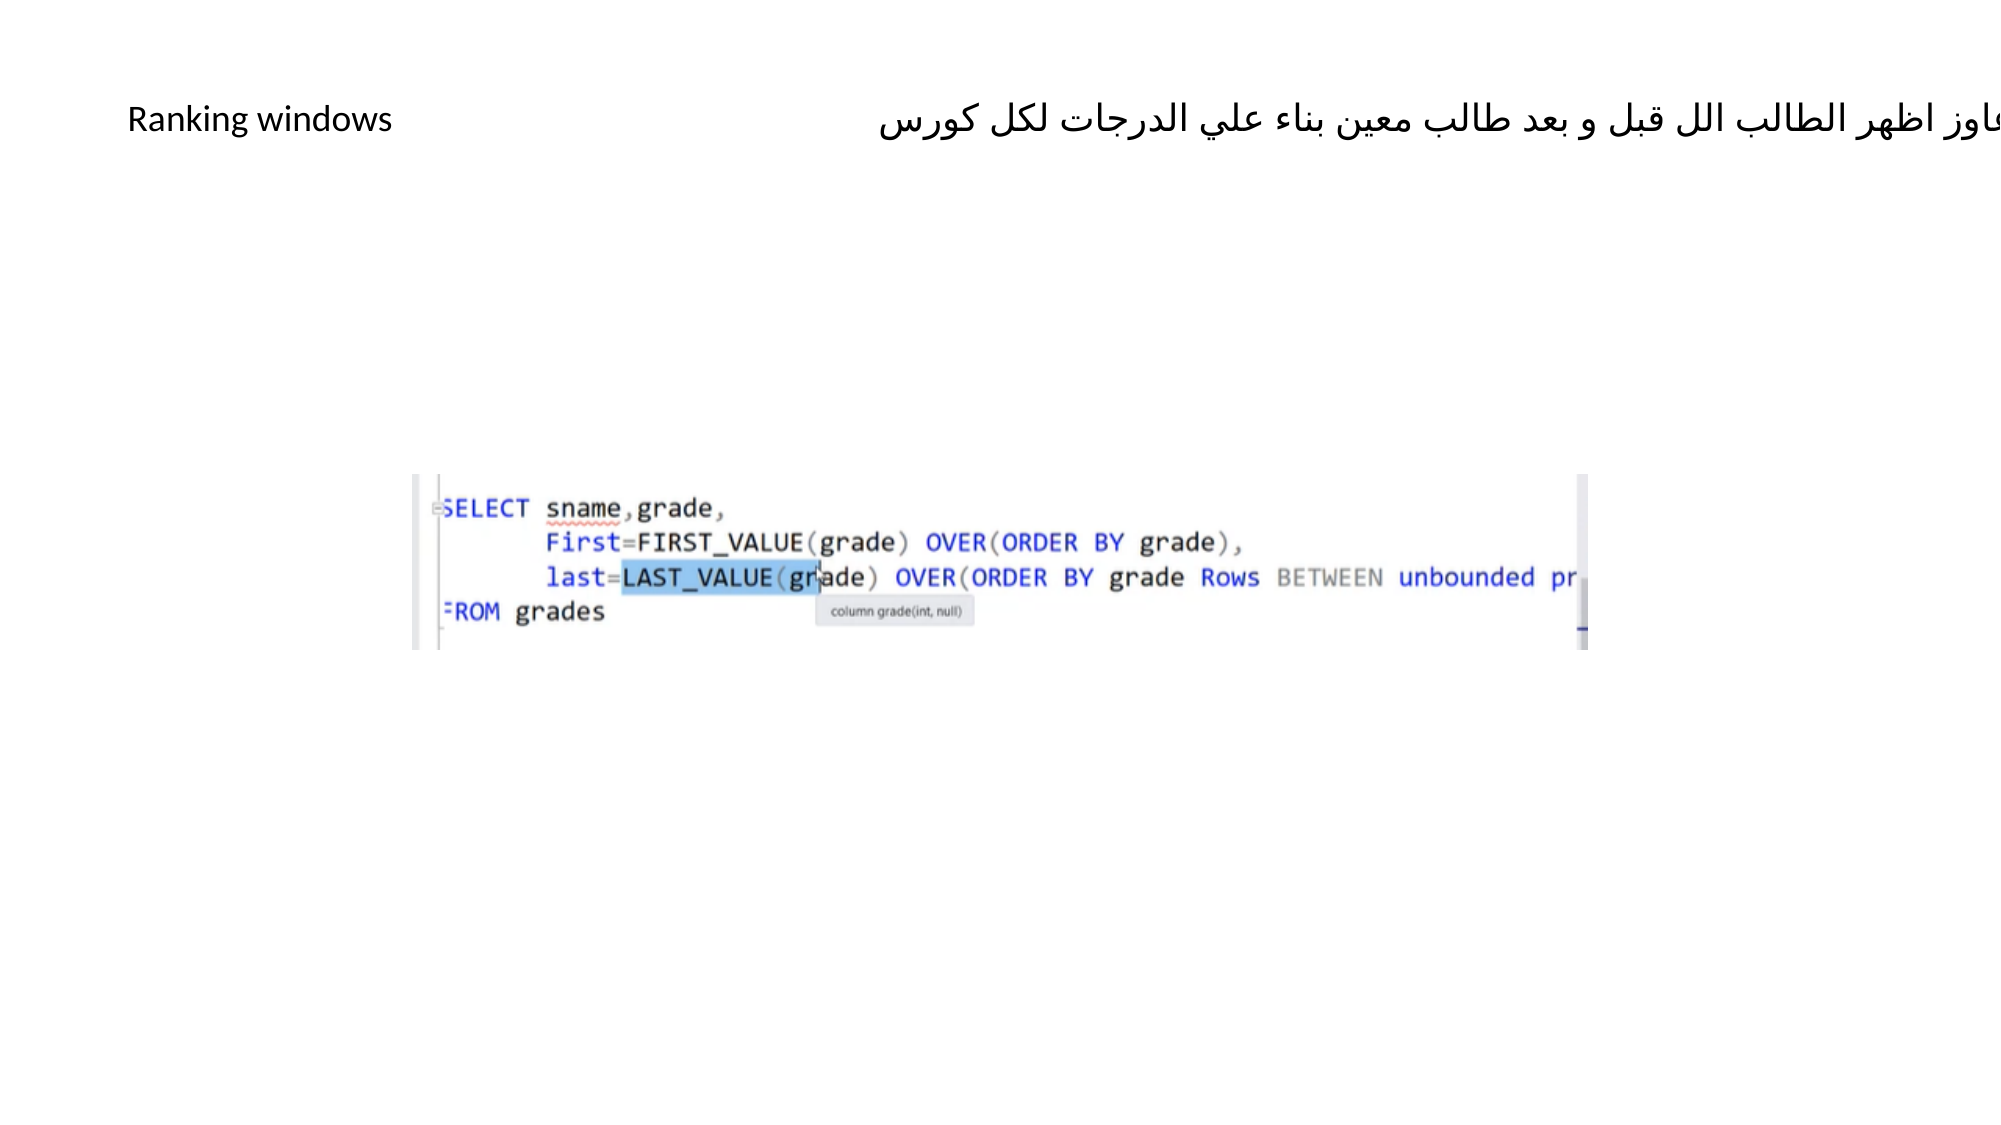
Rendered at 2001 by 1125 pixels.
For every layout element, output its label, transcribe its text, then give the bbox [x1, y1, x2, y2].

text_box لو عاوز اظهر الطالب الل قبل و بعد طالب معين بناء علي الدرجات لكل كورس [863, 87, 2000, 147]
picture [412, 474, 1588, 650]
text_box Ranking windows [112, 87, 408, 147]
